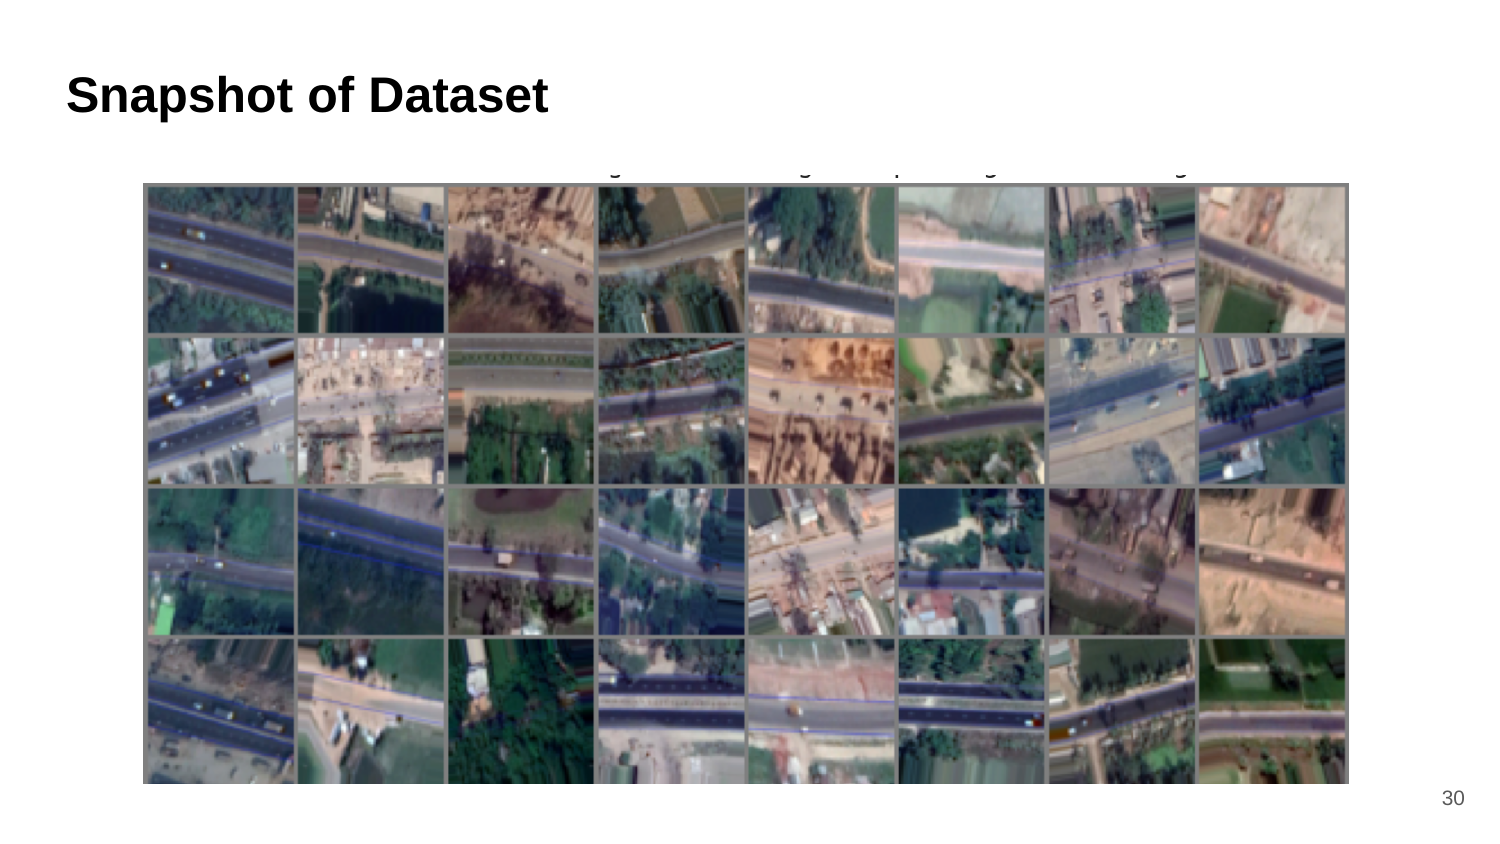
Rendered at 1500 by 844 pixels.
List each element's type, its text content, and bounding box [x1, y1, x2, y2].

slide_number 30 [1389, 764, 1480, 830]
title Snapshot of Dataset [51, 47, 1449, 141]
picture [79, 175, 1421, 784]
